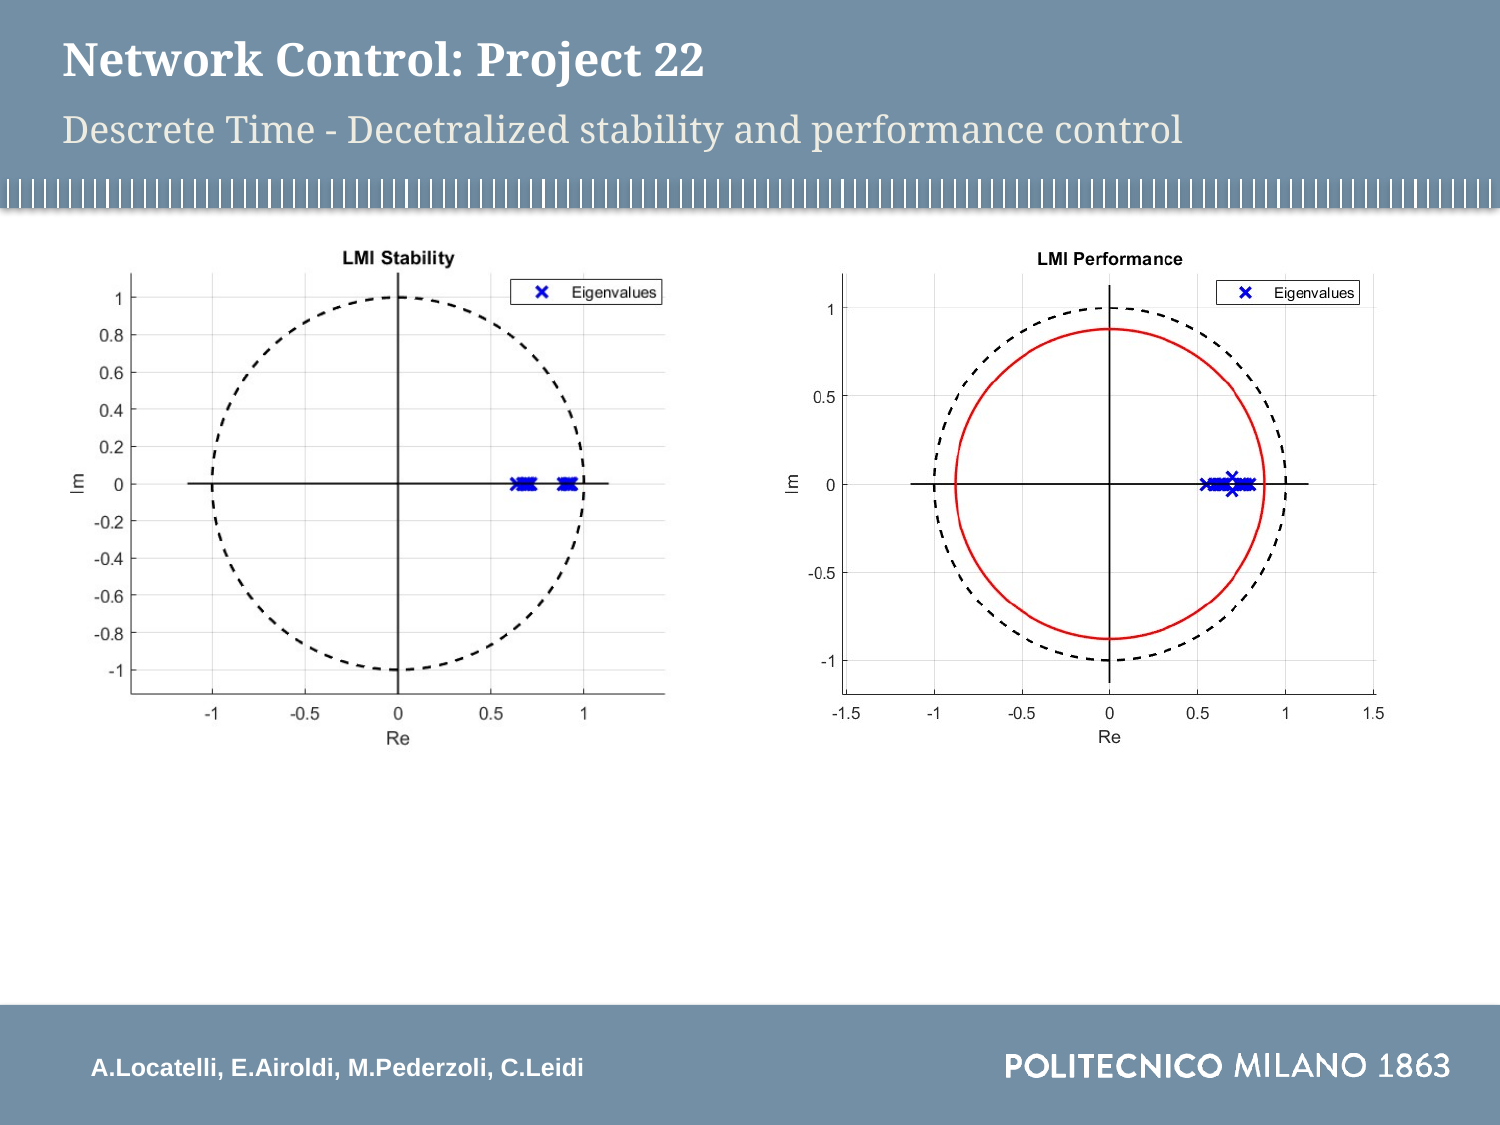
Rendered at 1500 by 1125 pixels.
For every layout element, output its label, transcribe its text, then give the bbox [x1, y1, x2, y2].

title Network Control: Project 22 [47, 22, 1455, 161]
picture [752, 234, 1442, 752]
picture [20, 234, 751, 752]
text_box Descrete Time - Decetralized stability and performance control [47, 98, 1343, 159]
picture [999, 1041, 1456, 1089]
